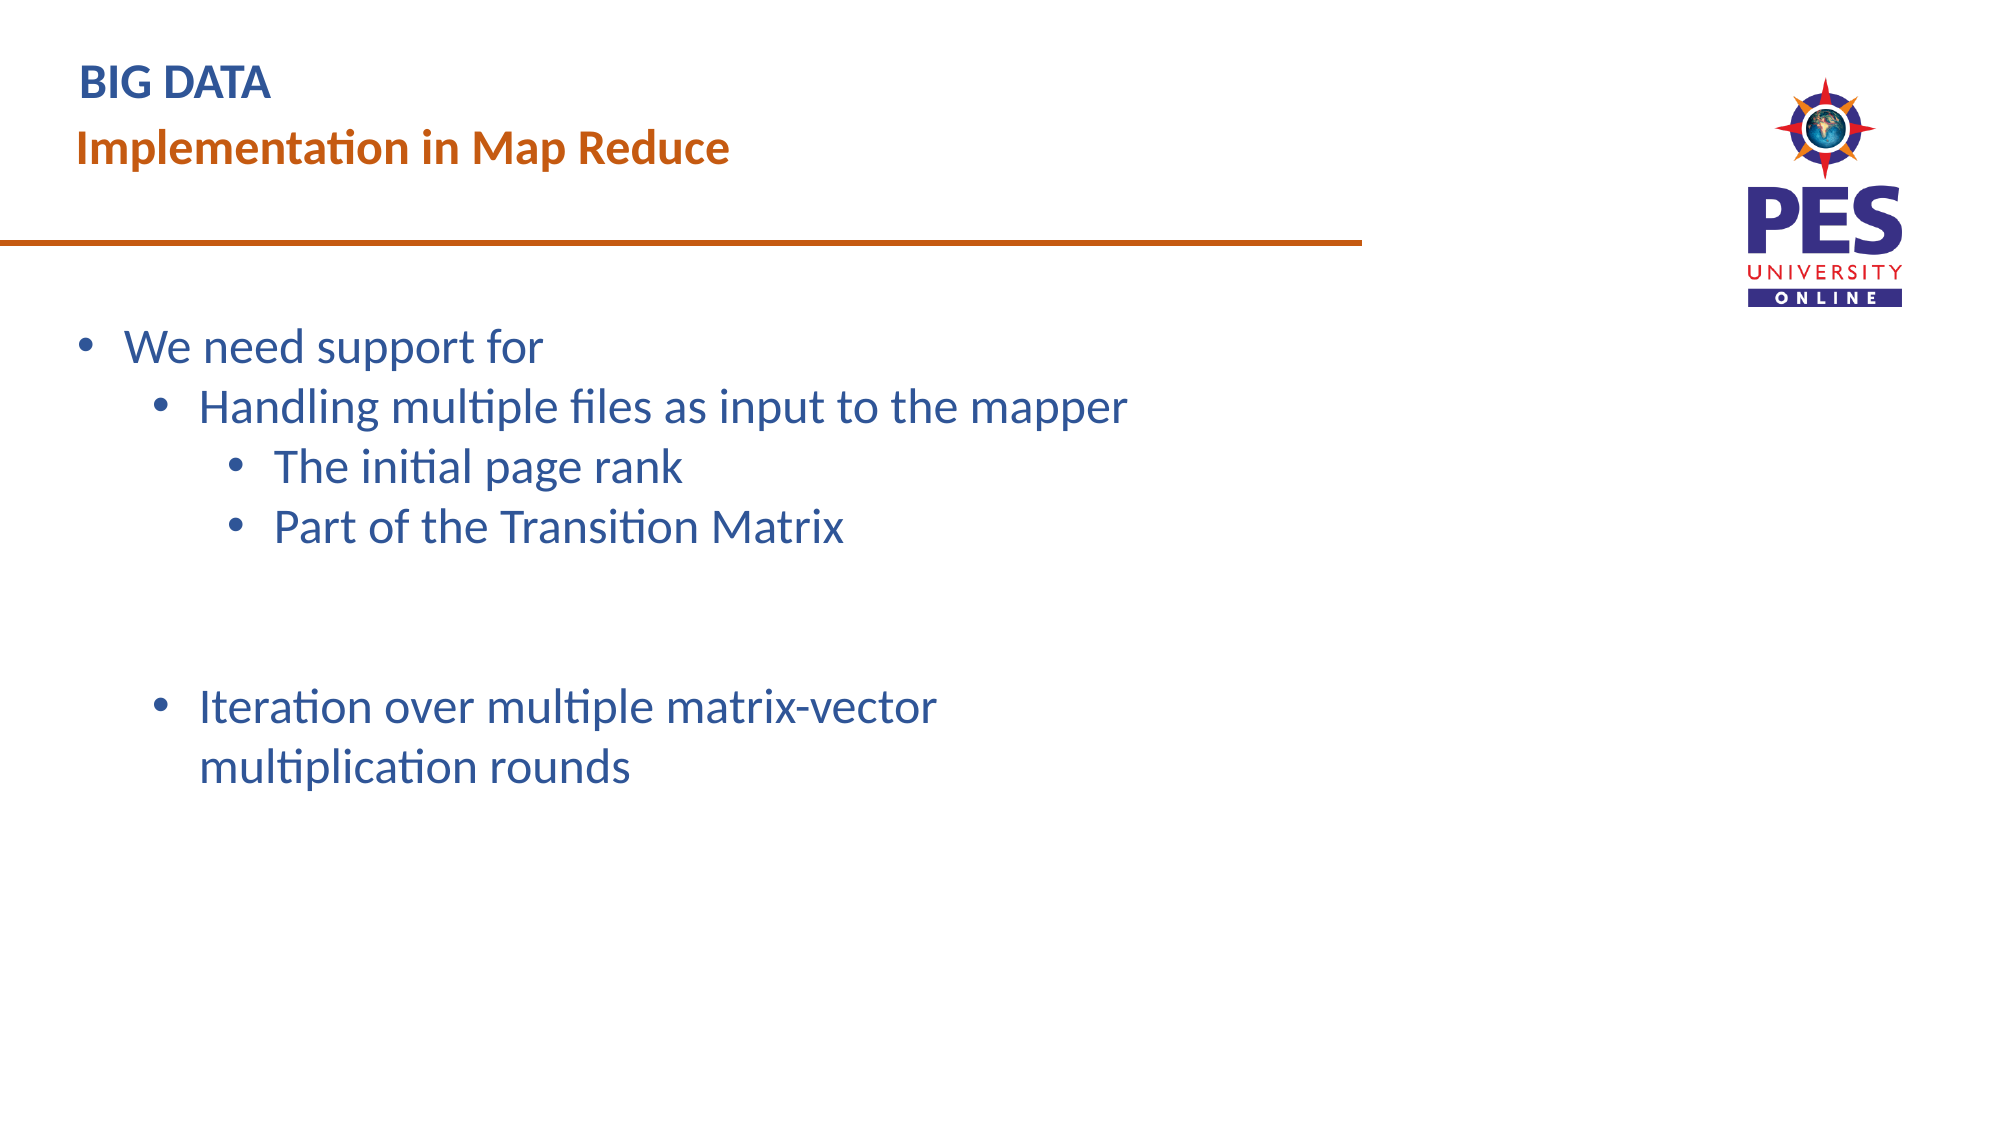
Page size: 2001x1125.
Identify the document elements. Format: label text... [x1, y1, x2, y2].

text_box BIG DATA [64, 41, 1295, 117]
text_box We need support for Handling multiple files as input to the mapper The initial page rank Part of the Transition Matrix Iteration over multiple matrix-vector multiplication rounds [62, 306, 1198, 802]
text_box Implementation in Map Reduce [60, 106, 1429, 242]
picture [1748, 76, 1902, 307]
